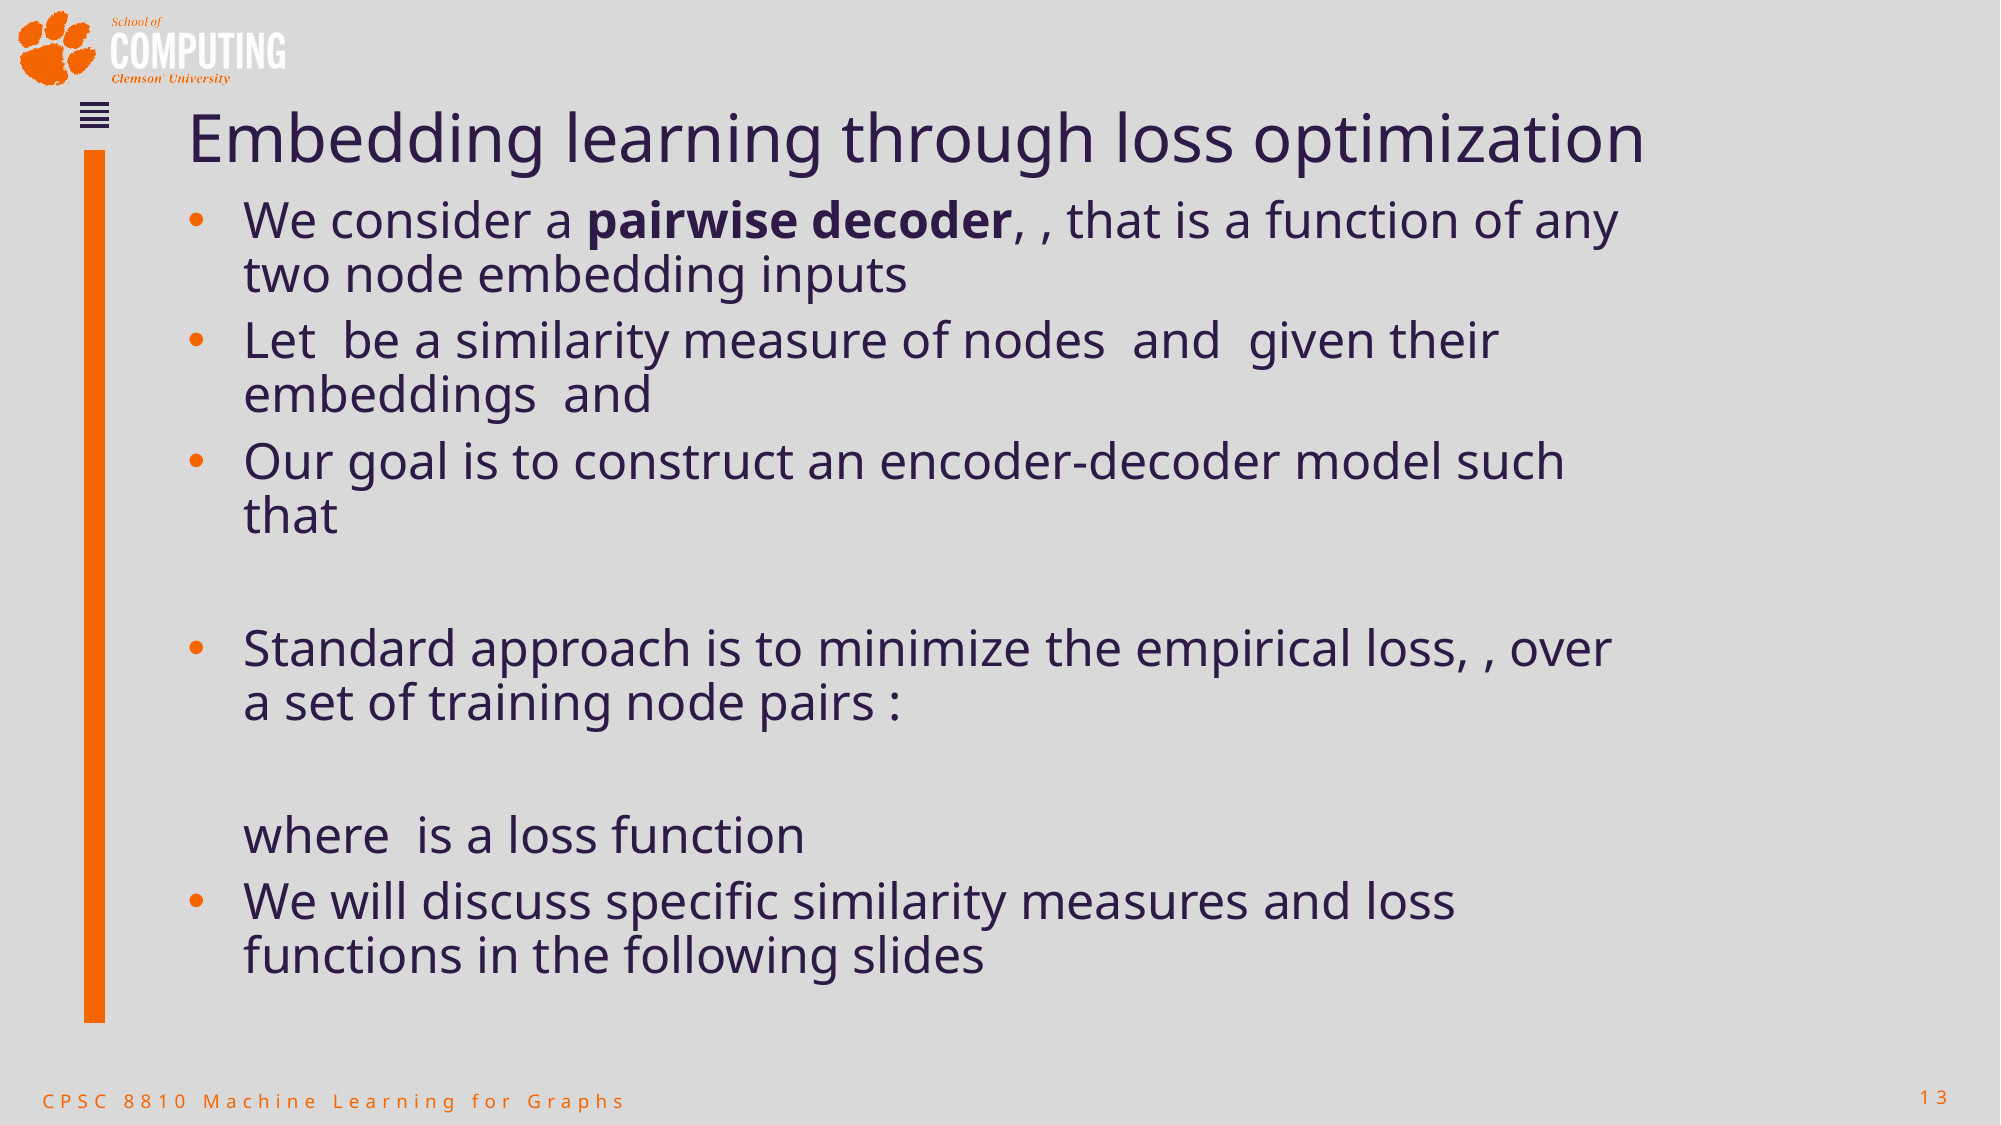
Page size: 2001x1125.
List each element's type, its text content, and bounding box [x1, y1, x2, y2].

picture [18, 10, 285, 86]
title Embedding learning through loss optimization [187, 104, 1913, 178]
